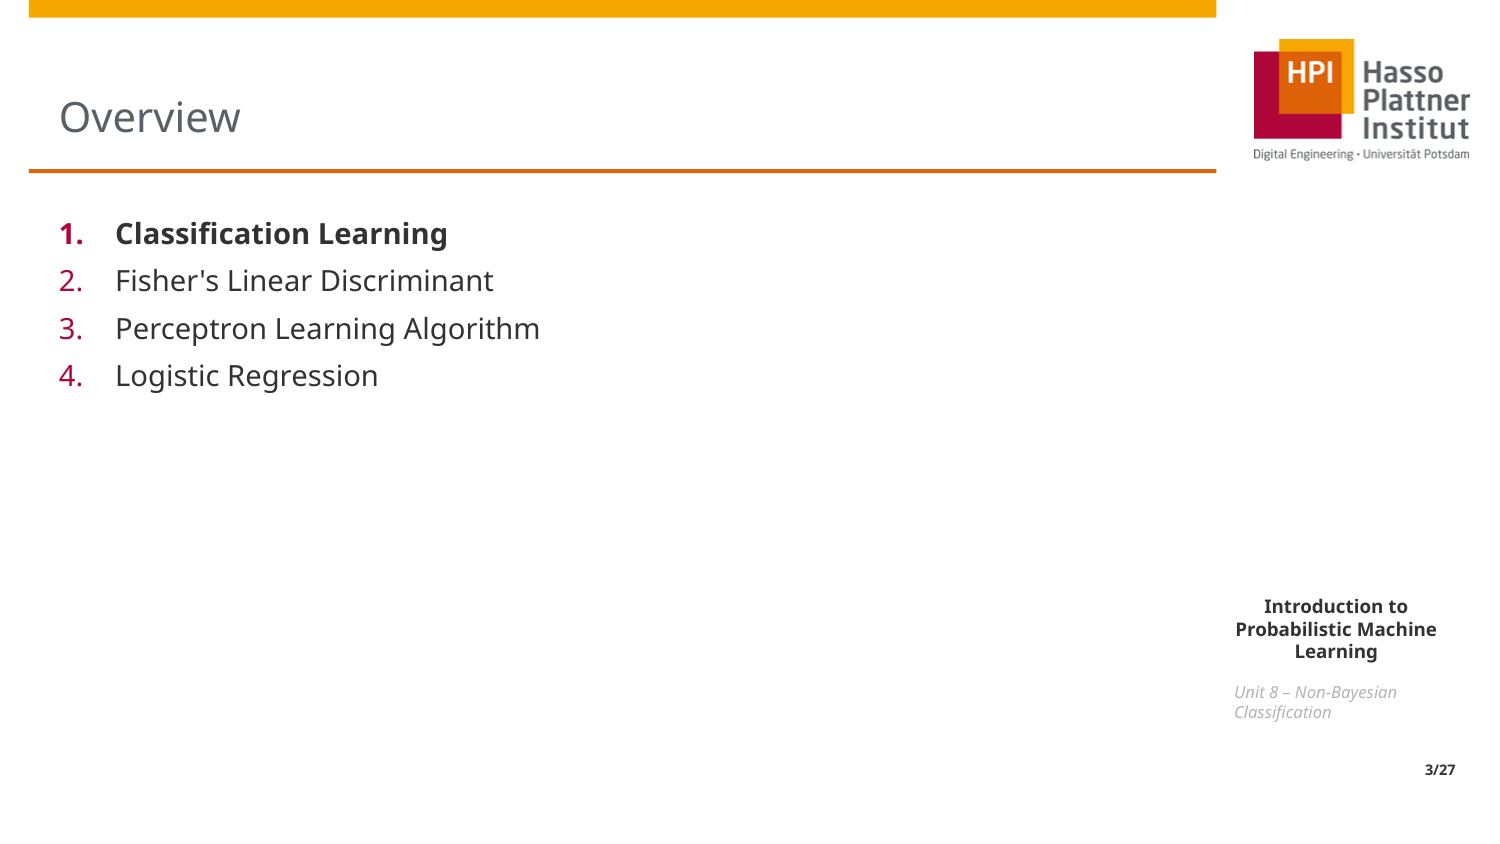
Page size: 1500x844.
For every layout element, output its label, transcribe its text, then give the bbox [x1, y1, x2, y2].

list Classification Learning Fisher's Linear Discriminant Perceptron Learning Algorithm Logistic Regression [58, 203, 1187, 788]
picture [1254, 39, 1470, 161]
title Overview [58, 17, 1187, 170]
